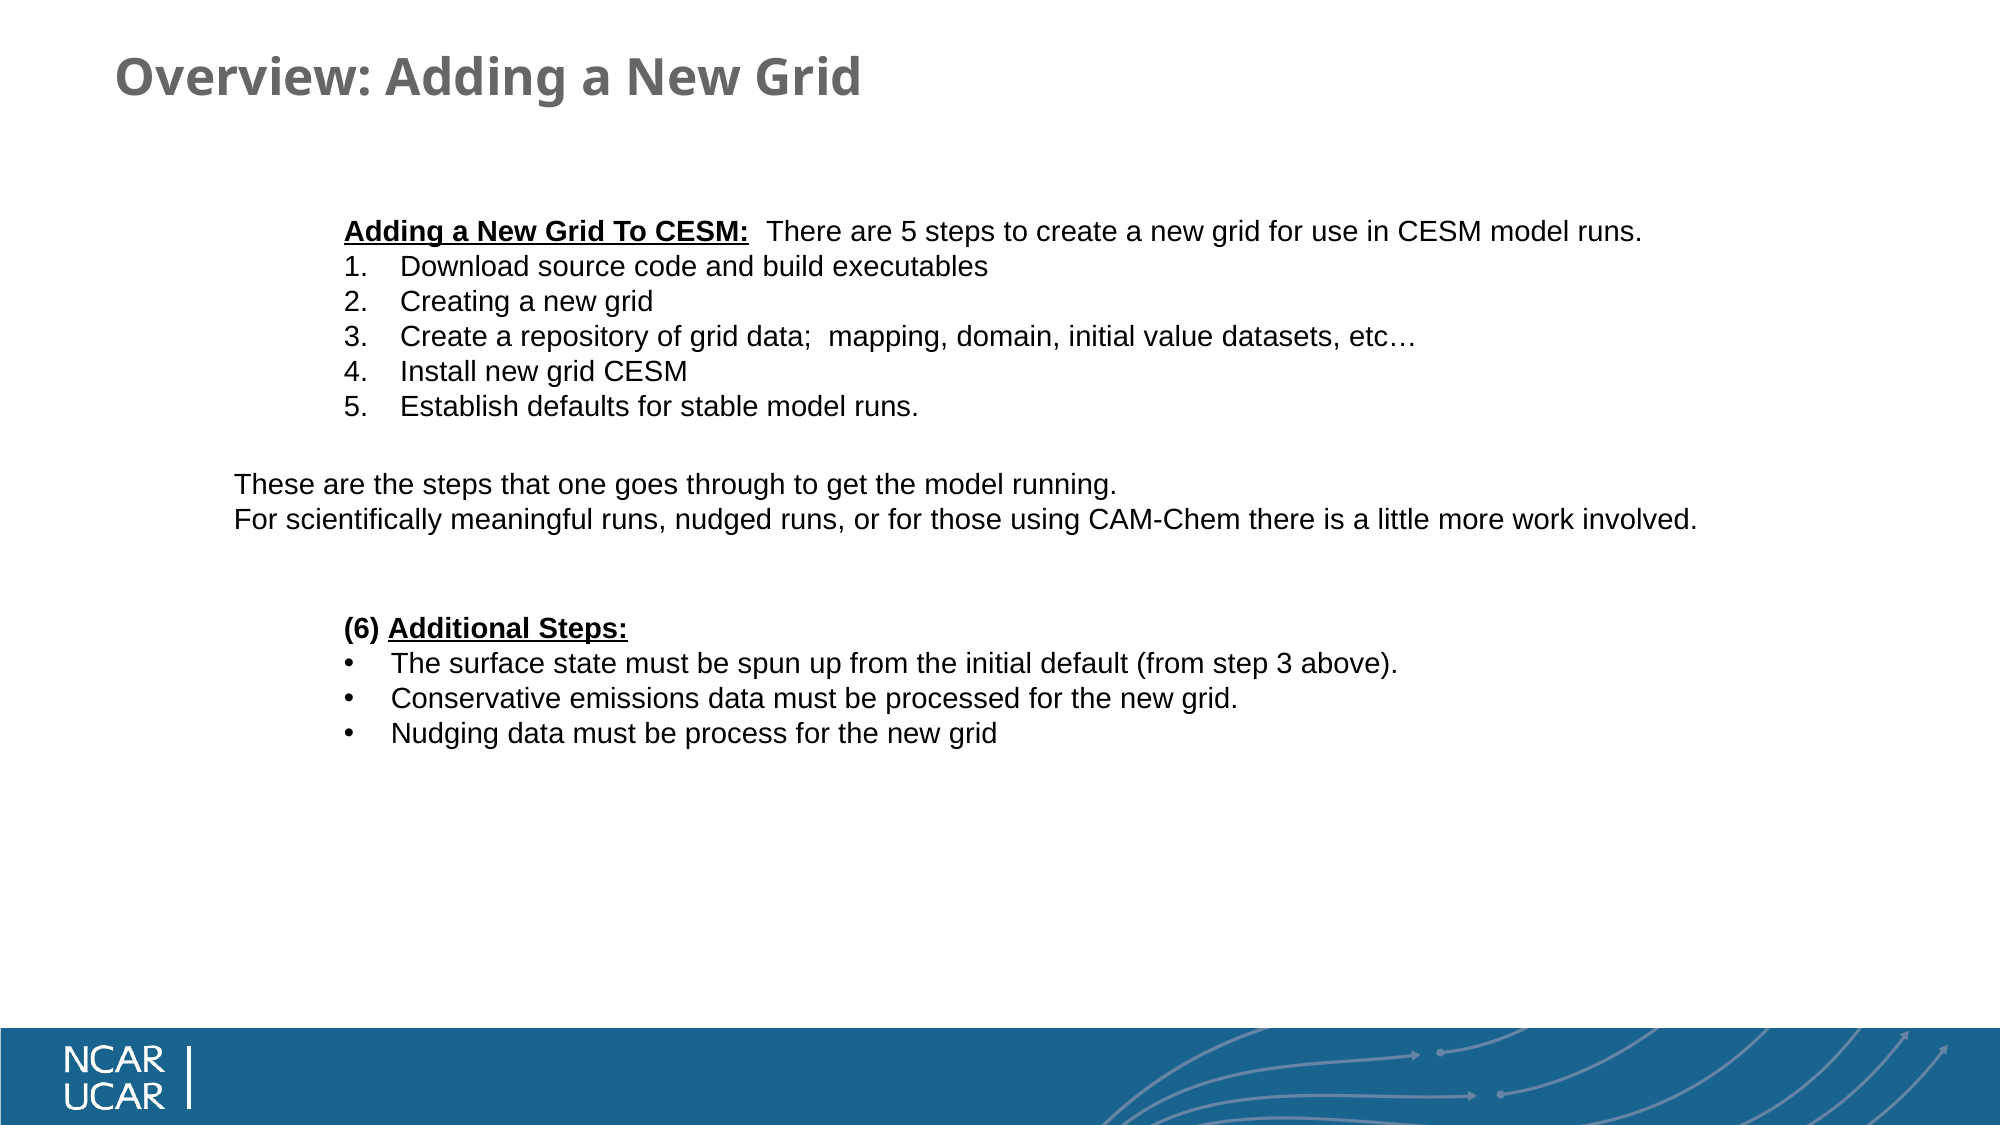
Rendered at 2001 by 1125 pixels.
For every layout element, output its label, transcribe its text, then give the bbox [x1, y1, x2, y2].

text_box Adding a New Grid To CESM: There are 5 steps to create a new grid for use in CESM model runs. Download source code and build executables Creating a new grid Create a repository of grid data; mapping, domain, initial value datasets, etc… Install new grid CESM Establish defaults for stable model runs. [329, 204, 1671, 430]
picture [0, 1028, 2000, 1125]
title Overview: Adding a New Grid [99, 45, 1900, 106]
text_box (6) Additional Steps: The surface state must be spun up from the initial default (from step 3 above). Conservative emissions data must be processed for the new grid. Nudging data must be process for the new grid [329, 602, 1446, 757]
text_box These are the steps that one goes through to get the model running. For scientifically meaningful runs, nudged runs, or for those using CAM-Chem there is a little more work involved. [219, 457, 1781, 543]
